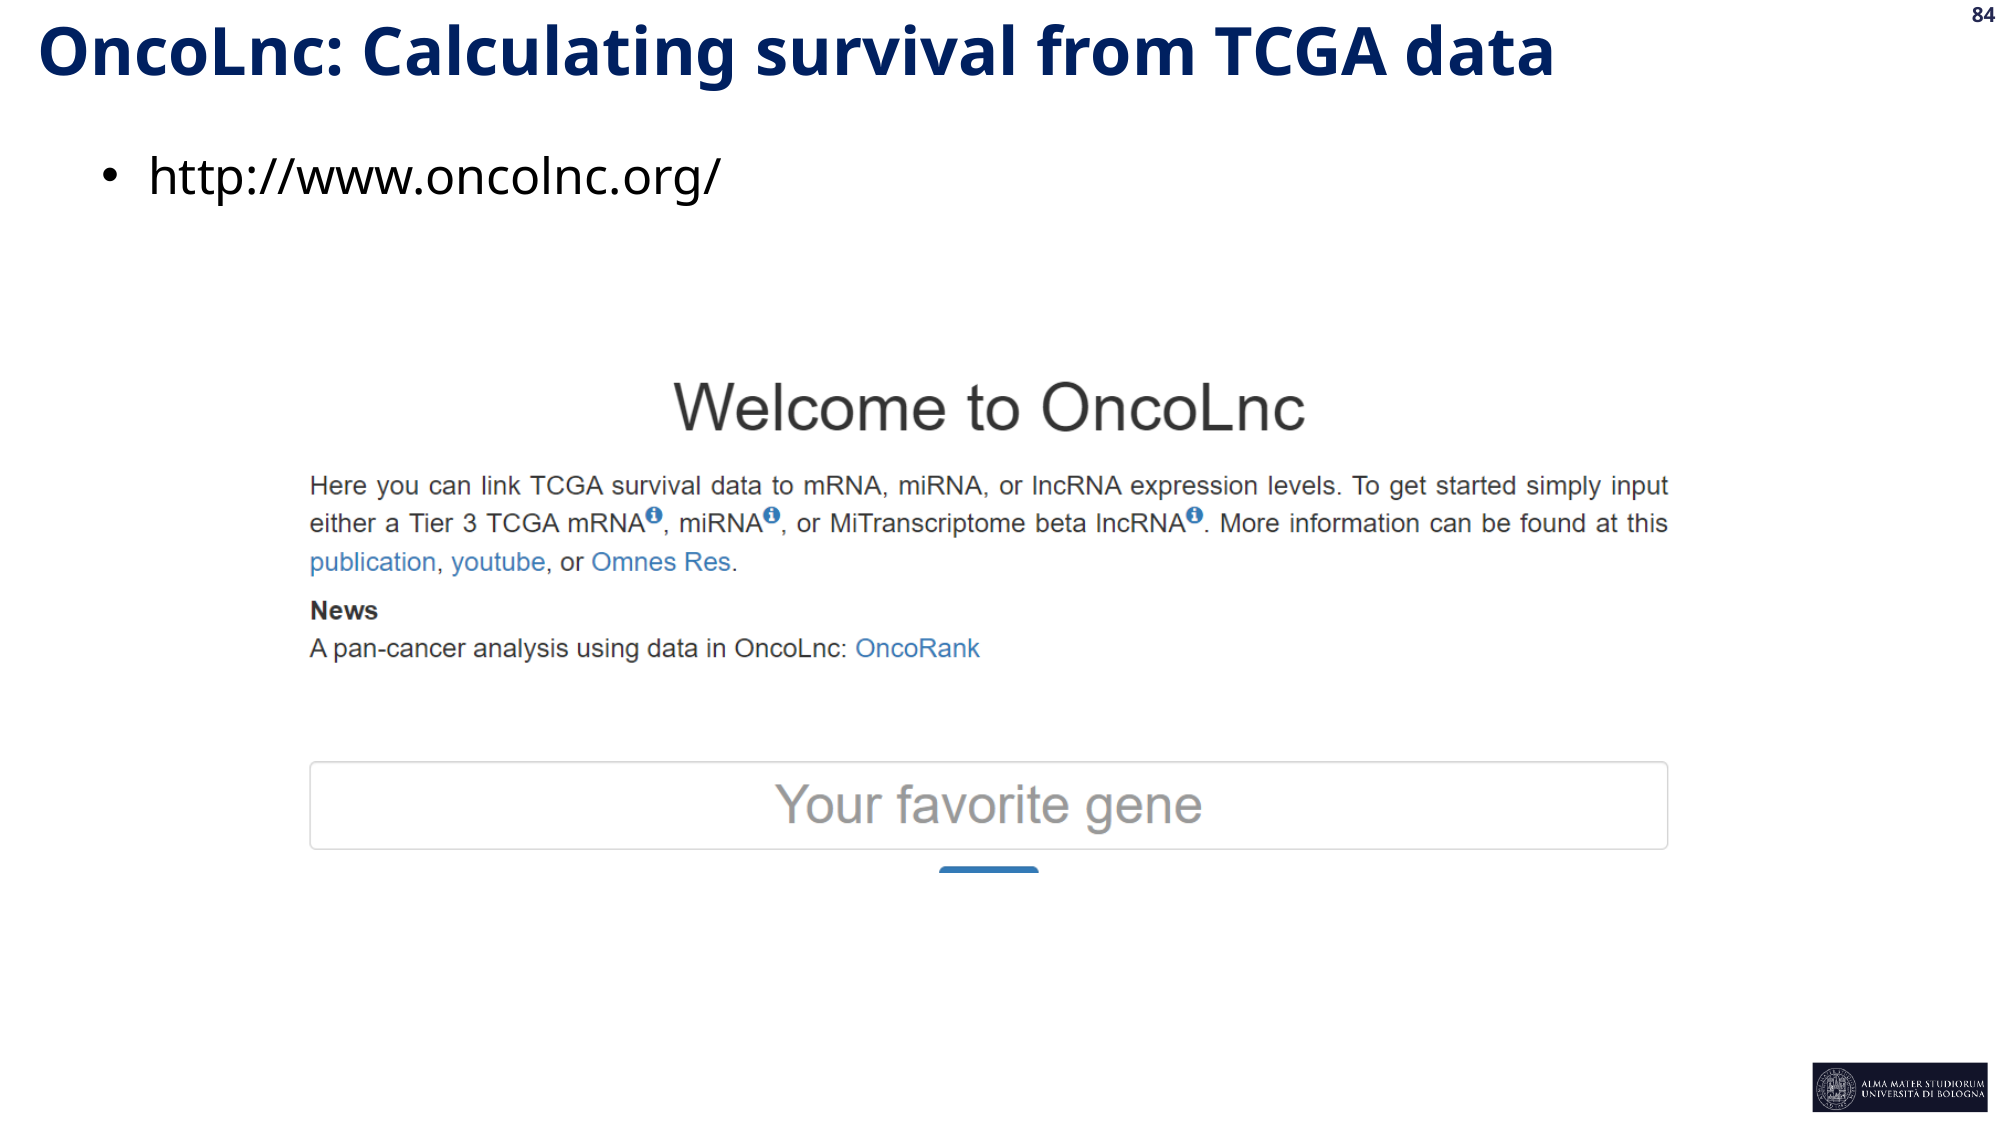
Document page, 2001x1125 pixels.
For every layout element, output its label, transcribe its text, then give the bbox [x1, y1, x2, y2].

picture [1812, 1062, 1988, 1113]
list http://www.oncolnc.org/ [86, 137, 1930, 232]
picture [293, 374, 1707, 873]
list OncoLnc: Calculating survival from TCGA data [22, 1, 1933, 97]
